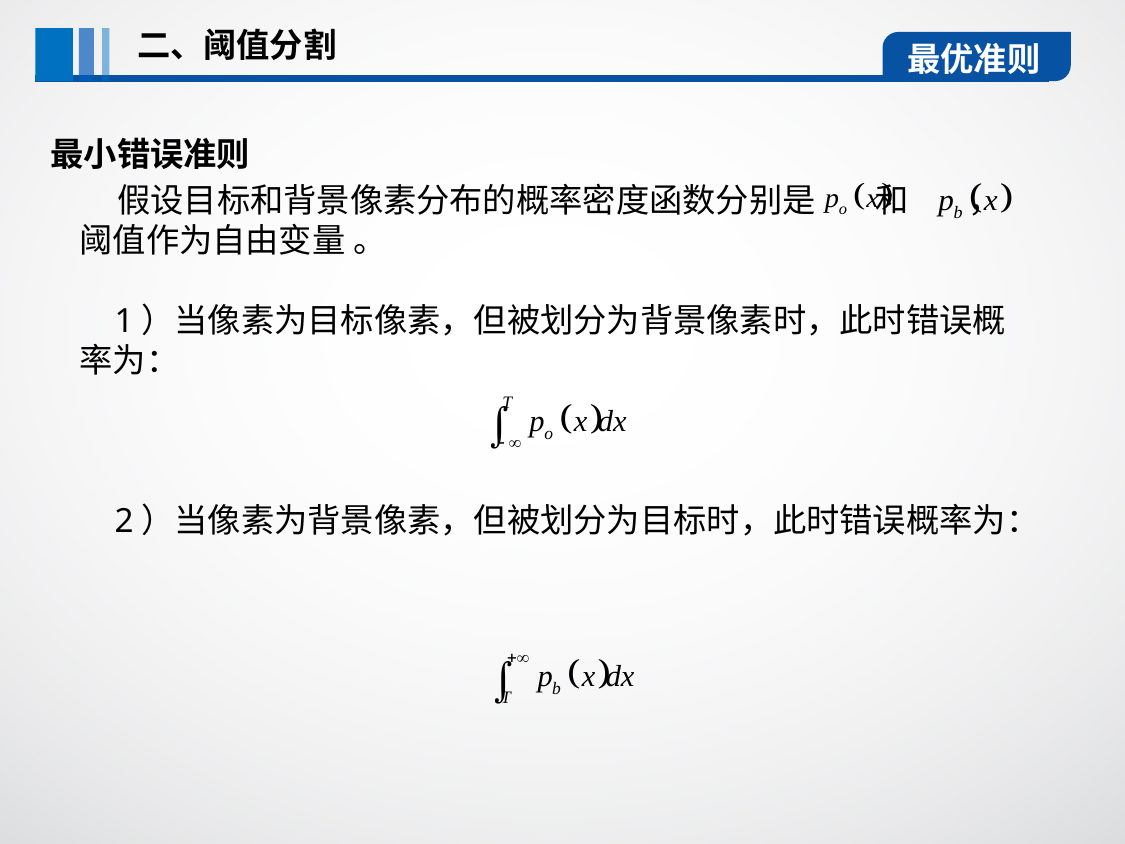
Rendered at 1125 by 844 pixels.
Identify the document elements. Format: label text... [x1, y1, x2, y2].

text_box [480, 388, 634, 455]
text_box 二、阈值分割 [5, 17, 468, 72]
text_box 假设目标和背景像素分布的概率密度函数分别是 和 ，阈值作为自由变量 。 1）当像素为目标像素，但被划分为背景像素时，此时错误概率为： 2）当像素为背景像素，但被划分为目标时，此时错误概率为： [64, 172, 1050, 586]
text_box 最优准则 [892, 31, 1067, 86]
picture [0, 0, 1125, 844]
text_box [484, 643, 642, 710]
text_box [815, 176, 895, 224]
text_box 最小错误准则 [36, 114, 349, 181]
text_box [928, 176, 1016, 228]
